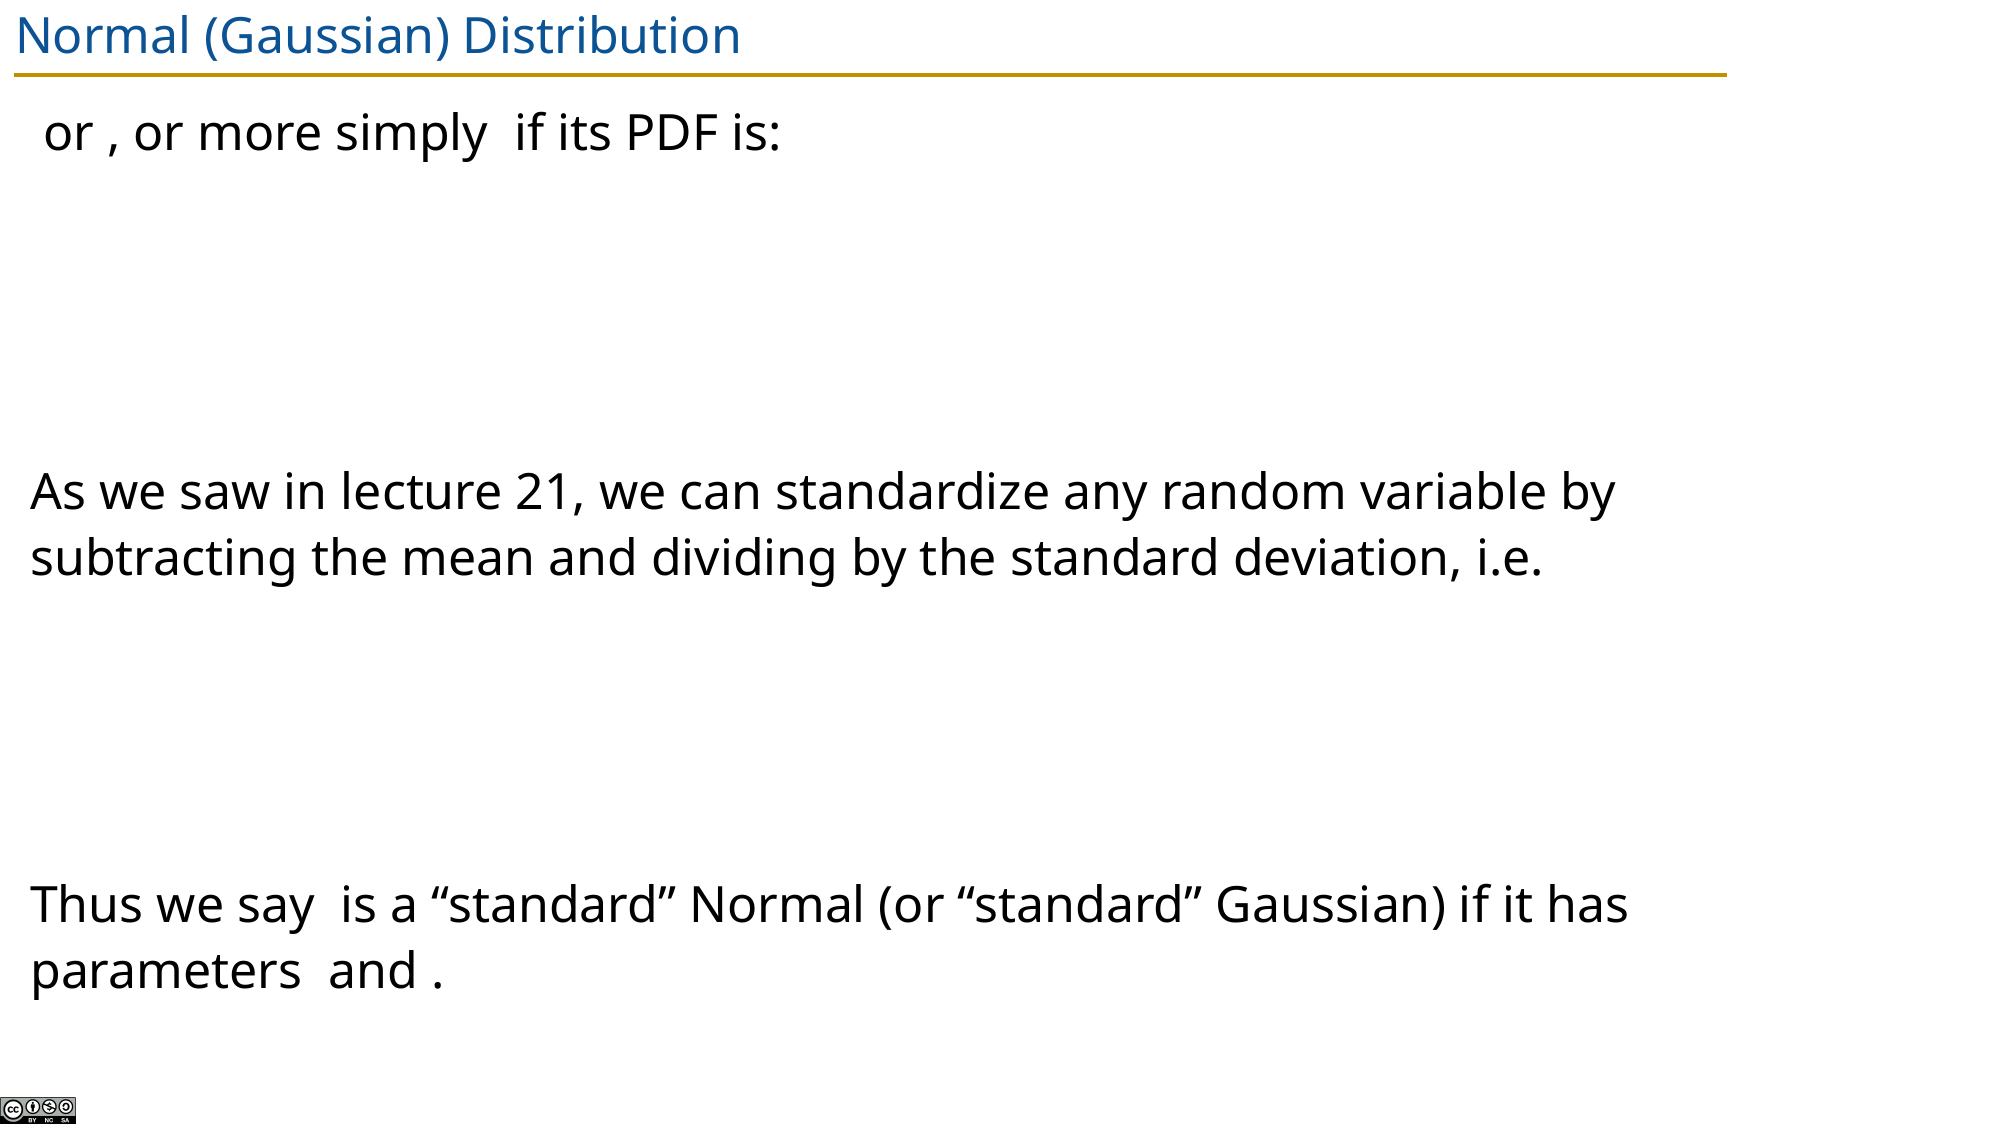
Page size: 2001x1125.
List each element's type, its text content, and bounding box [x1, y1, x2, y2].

picture [0, 1097, 76, 1124]
title Normal (Gaussian) Distribution [0, 0, 1725, 75]
